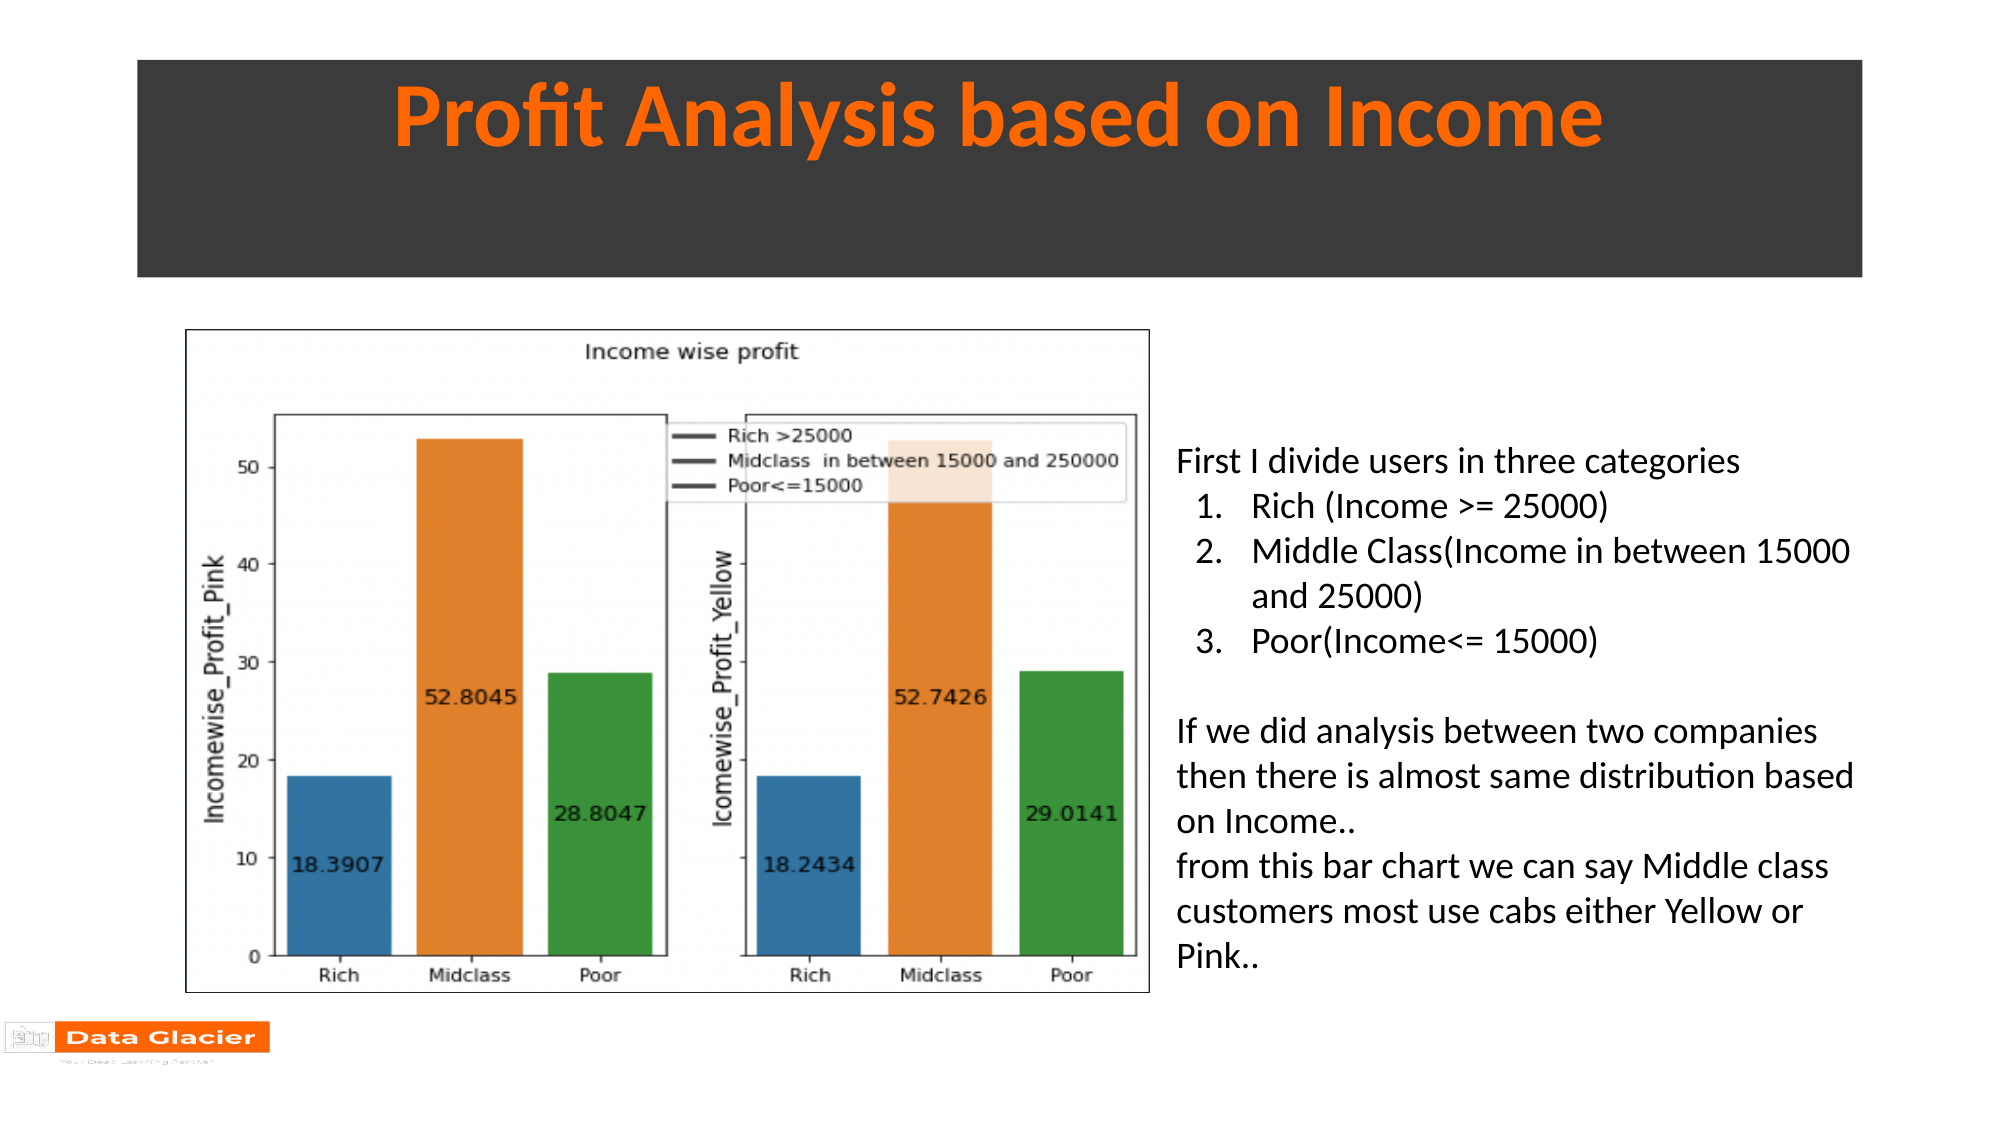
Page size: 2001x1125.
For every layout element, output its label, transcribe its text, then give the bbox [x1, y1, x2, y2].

text_box First I divide users in three categories Rich (Income >= 25000) Middle Class(Income in between 15000 and 25000) Poor(Income<= 15000) If we did analysis between two companies then there is almost same distribution based on Income.. from this bar chart we can say Middle class customers most use cabs either Yellow or Pink.. [1161, 420, 1890, 991]
title Profit Analysis based on Income [137, 59, 1863, 278]
picture [0, 330, 1149, 1125]
